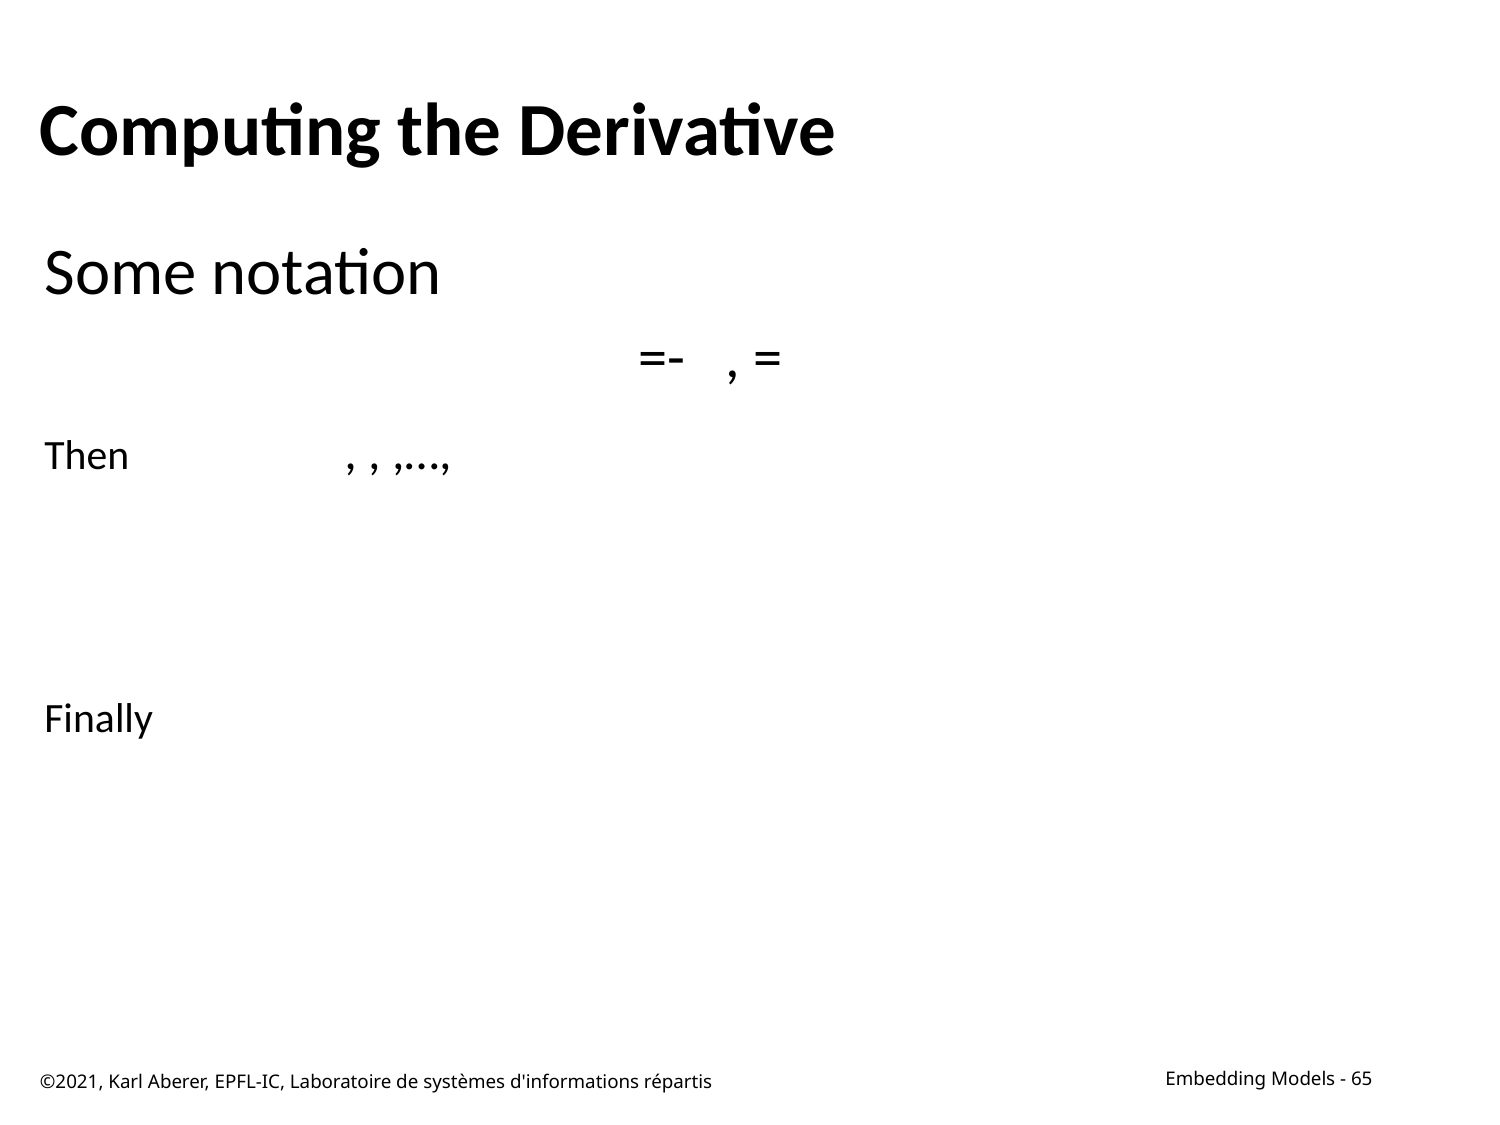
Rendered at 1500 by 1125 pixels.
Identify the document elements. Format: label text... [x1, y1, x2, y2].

footer ©2021, Karl Aberer, EPFL-IC, Laboratoire de systèmes d'informations répartis [24, 1062, 988, 1101]
title Computing the Derivative [24, 49, 1471, 201]
